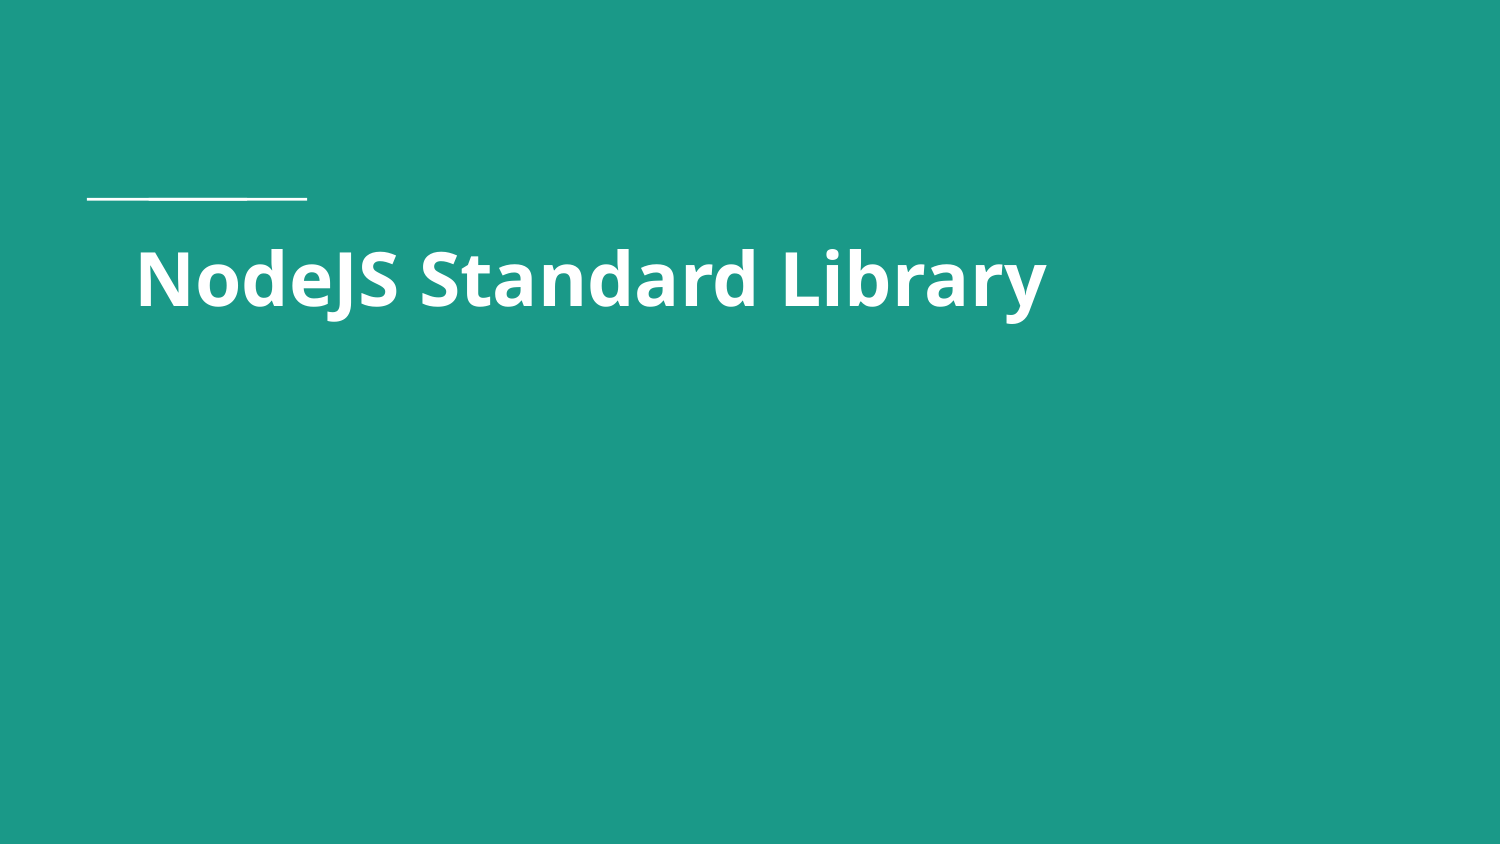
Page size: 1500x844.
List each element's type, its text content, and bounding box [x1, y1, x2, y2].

title NodeJS Standard Library [119, 216, 1381, 466]
